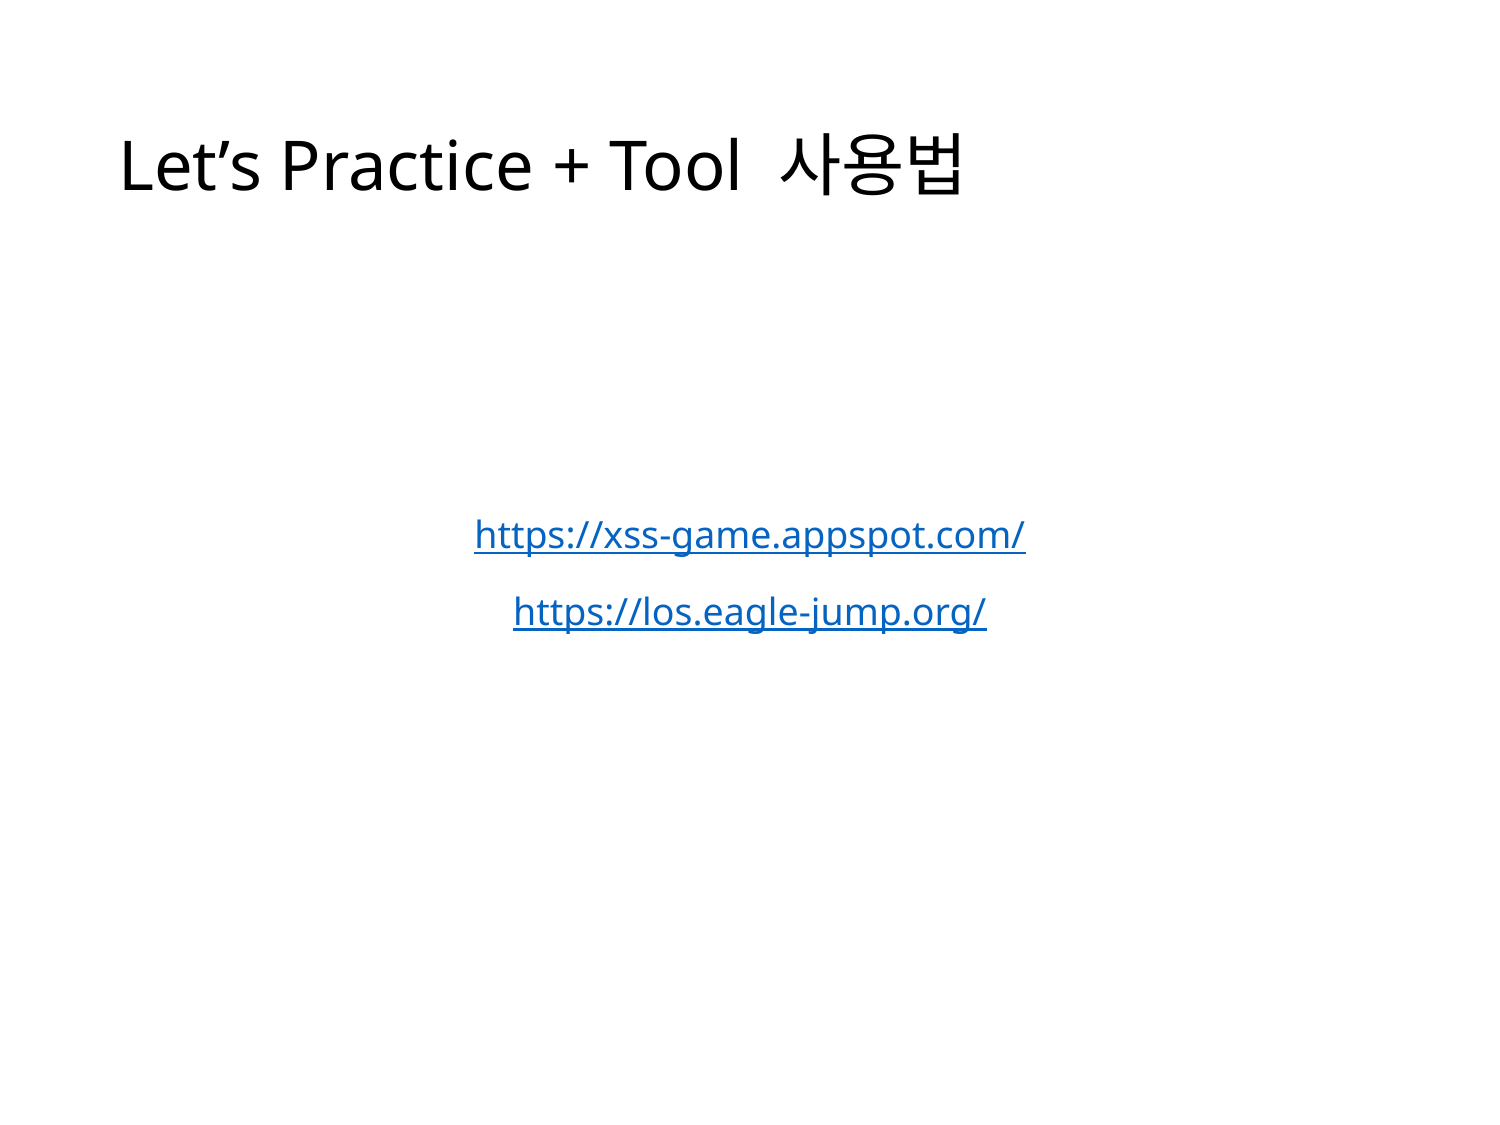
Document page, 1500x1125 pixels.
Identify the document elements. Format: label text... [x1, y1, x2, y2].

text_box https://xss-game.appspot.com/ https://los.eagle-jump.org/ [459, 478, 1041, 647]
title Let’s Practice + Tool 사용법 [103, 59, 1397, 278]
